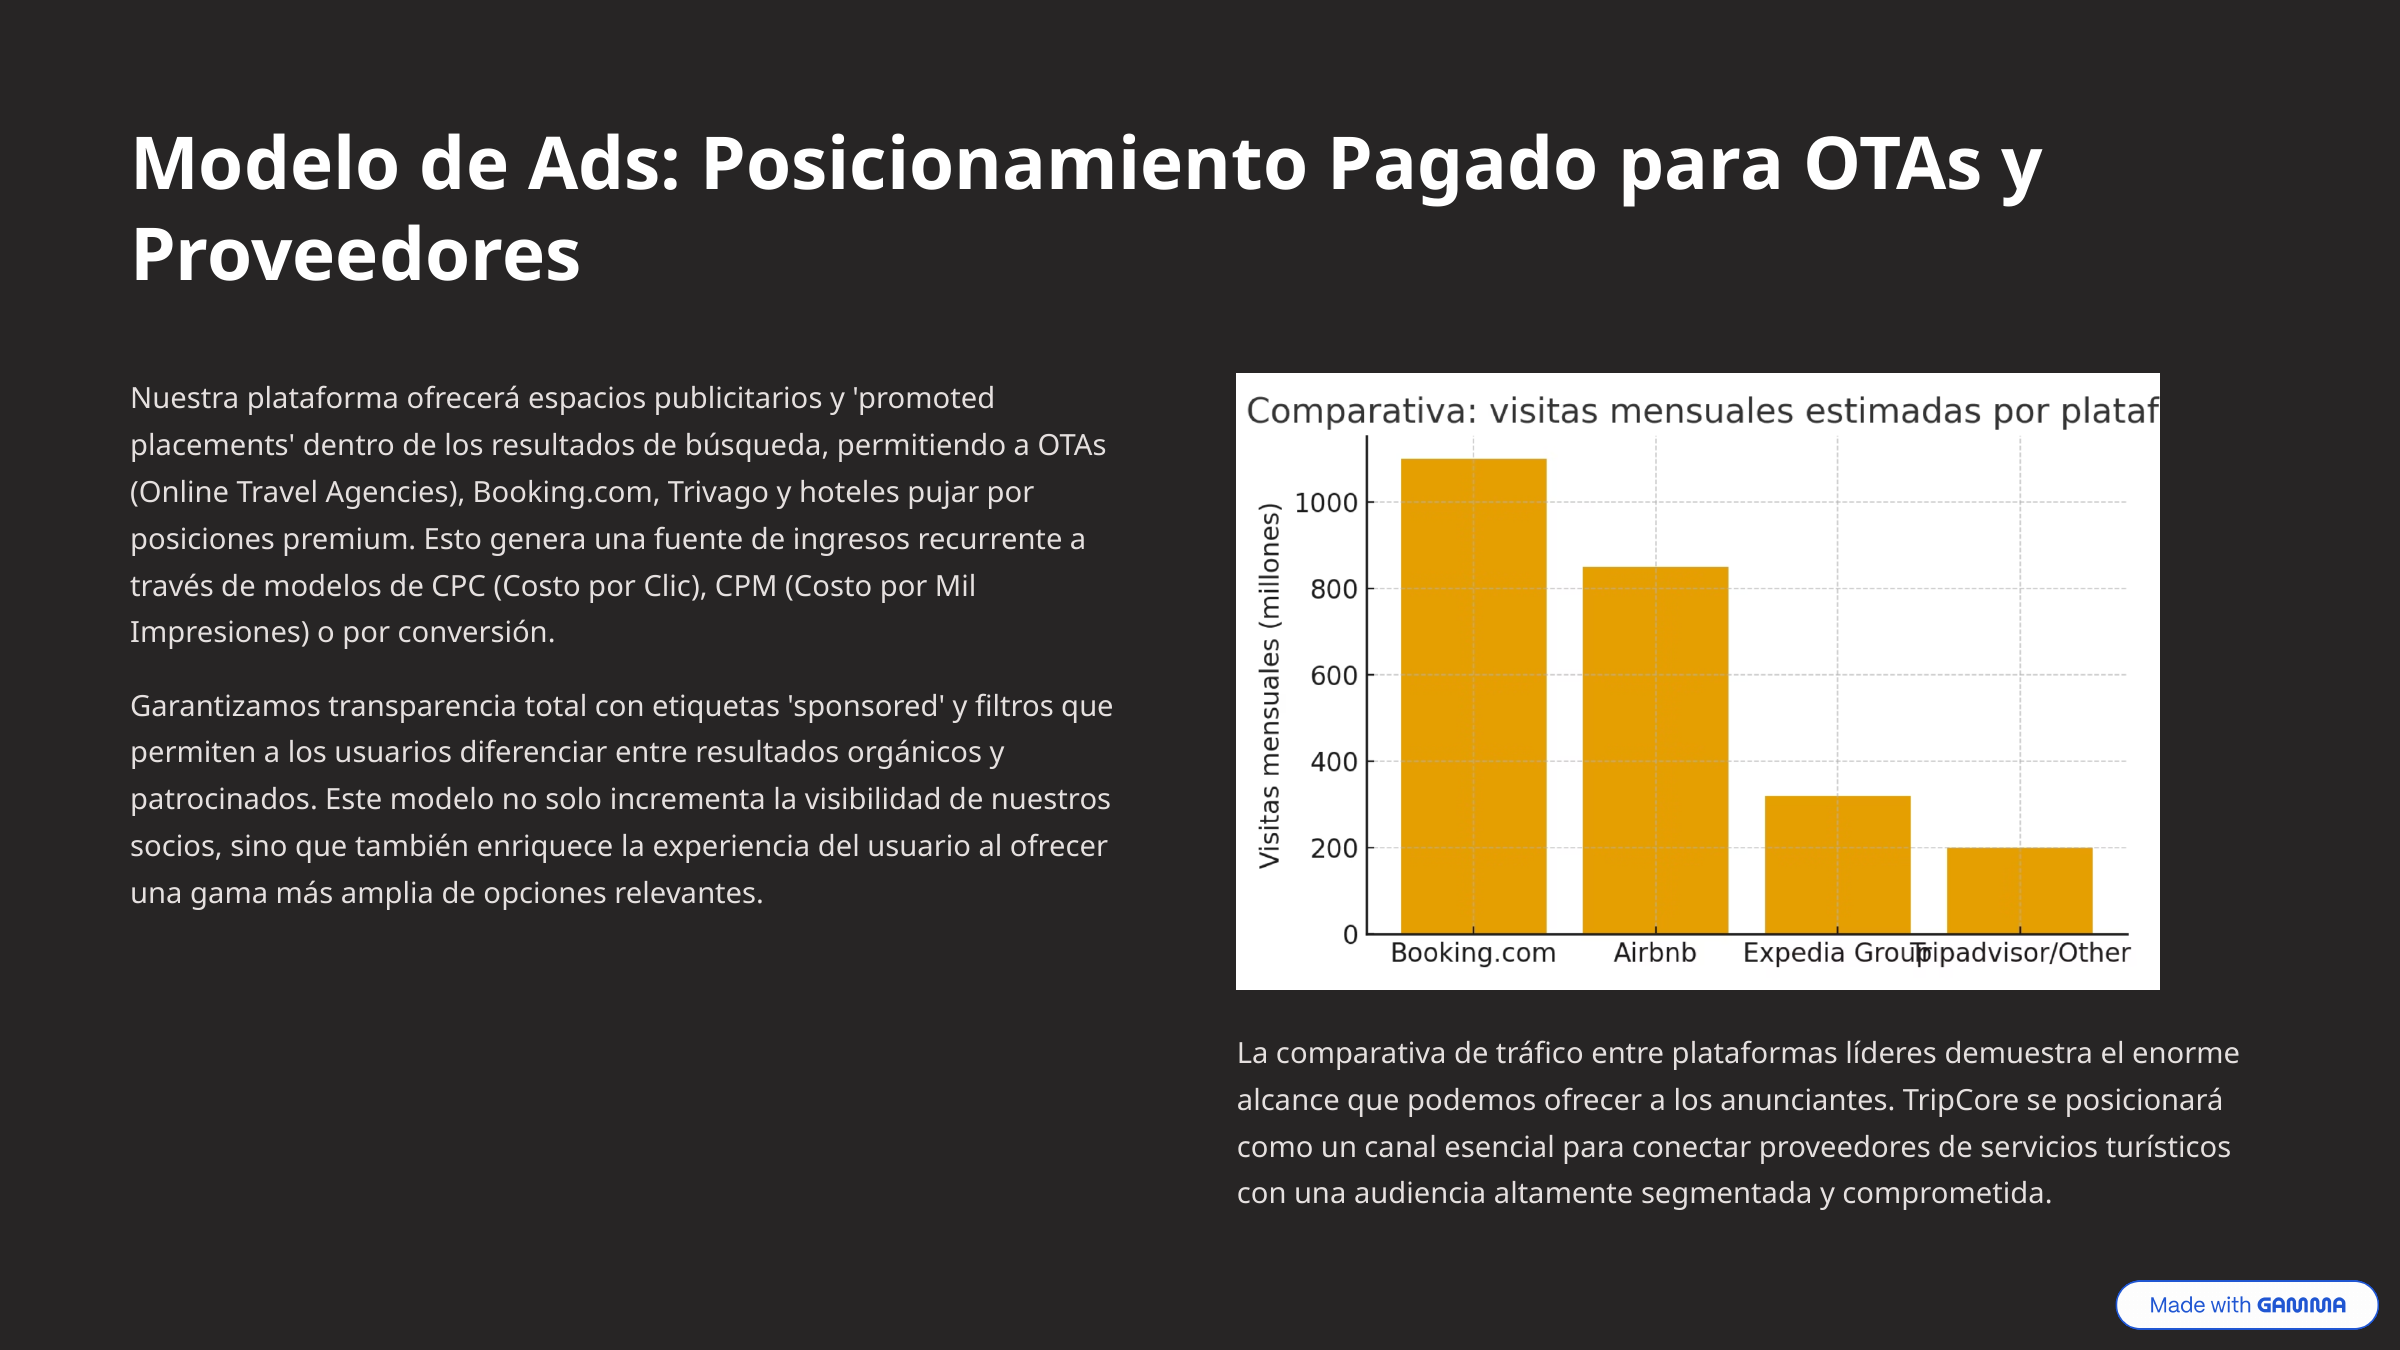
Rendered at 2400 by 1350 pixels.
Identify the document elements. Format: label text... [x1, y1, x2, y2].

text_box Garantizamos transparencia total con etiquetas 'sponsored' y filtros que permiten a los usuarios diferenciar entre resultados orgánicos y patrocinados. Este modelo no solo incrementa la visibilidad de nuestros socios, sino que también enriquece la experiencia del usuario al ofrecer una gama más amplia de opciones relevantes. [130, 674, 1165, 910]
text_box Modelo de Ads: Posicionamiento Pagado para OTAs y Proveedores [130, 113, 2270, 297]
text_box Nuestra plataforma ofrecerá espacios publicitarios y 'promoted placements' dentro de los resultados de búsqueda, permitiendo a OTAs (Online Travel Agencies), Booking.com, Trivago y hoteles pujar por posiciones premium. Esto genera una fuente de ingresos recurrente a través de modelos de CPC (Costo por Clic), CPM (Costo por Mil Impresiones) o por conversión. [130, 367, 1165, 649]
picture [1236, 373, 2160, 990]
picture [2106, 1271, 2389, 1339]
text_box La comparativa de tráfico entre plataformas líderes demuestra el enorme alcance que podemos ofrecer a los anunciantes. TripCore se posicionará como un canal esencial para conectar proveedores de servicios turísticos con una audiencia altamente segmentada y comprometida. [1236, 1022, 2271, 1210]
